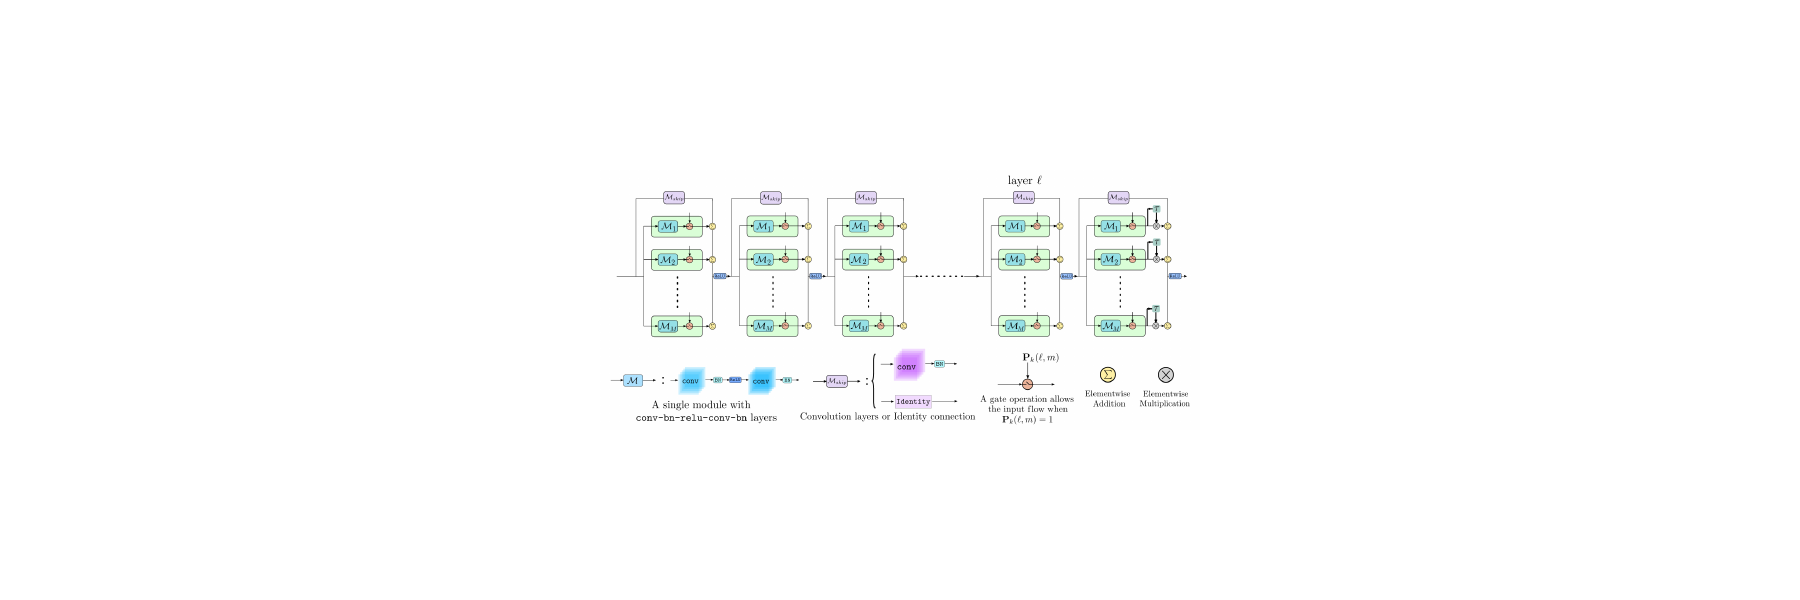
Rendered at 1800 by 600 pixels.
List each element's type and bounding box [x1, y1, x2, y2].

picture [599, 170, 1200, 430]
